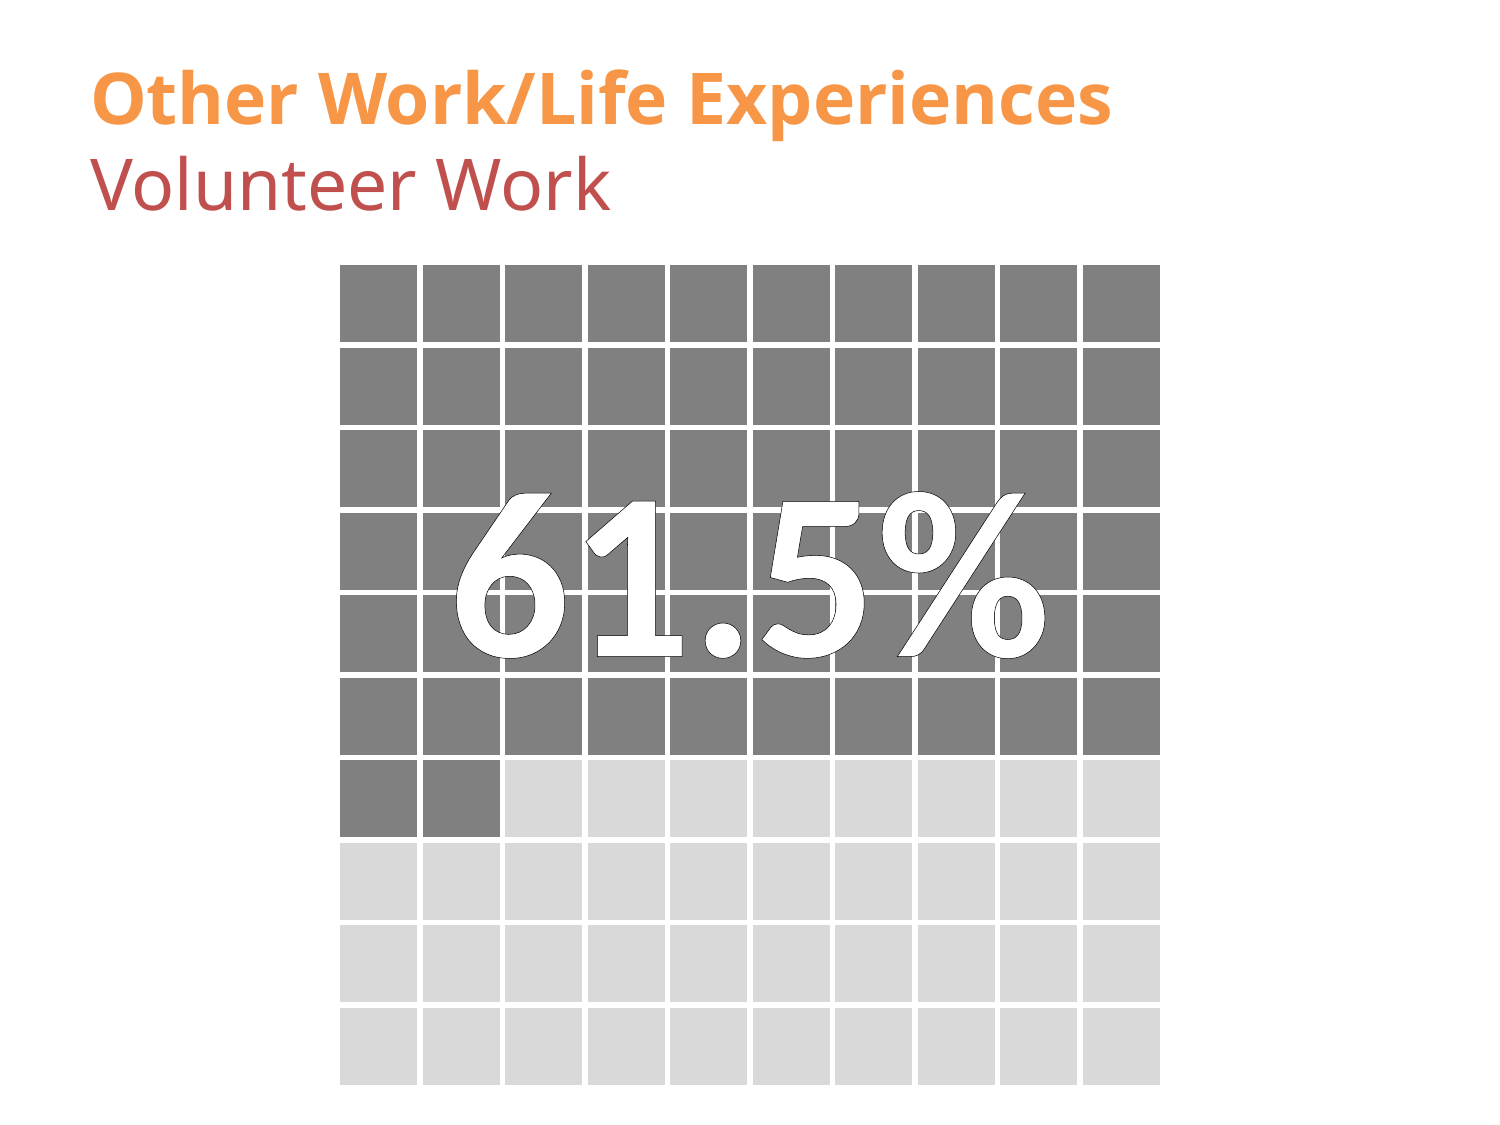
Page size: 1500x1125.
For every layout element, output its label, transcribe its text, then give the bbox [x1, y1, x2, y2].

table_cell [588, 843, 665, 920]
table_cell [423, 1008, 500, 1085]
table_cell [753, 760, 830, 837]
table_cell [670, 348, 747, 409]
table_cell [1000, 843, 1077, 920]
table_cell [1000, 1008, 1077, 1085]
table_cell [423, 925, 500, 1002]
table_cell [505, 760, 582, 837]
table_cell [670, 712, 747, 755]
table_cell [423, 760, 500, 837]
table_cell [753, 712, 830, 755]
table_header [835, 265, 912, 342]
table_cell [670, 843, 747, 920]
table_header [588, 265, 665, 342]
table_header [1000, 265, 1077, 342]
table_cell [1083, 925, 1160, 1002]
table_header [1083, 265, 1160, 342]
table_cell [340, 925, 417, 1002]
table_header [753, 265, 830, 342]
table_cell [340, 430, 353, 507]
table_cell [835, 760, 912, 837]
table_cell [918, 760, 995, 837]
table_cell [670, 760, 747, 837]
table_cell [1000, 712, 1077, 755]
table_cell [505, 712, 582, 755]
table_cell [340, 760, 417, 837]
table_cell [423, 348, 500, 409]
table_cell [753, 1008, 830, 1085]
text_box 61.5% [353, 409, 1147, 712]
table_cell [753, 925, 830, 1002]
table_cell [423, 843, 500, 920]
table_cell [753, 348, 830, 409]
table_cell [1147, 595, 1160, 672]
table_cell [918, 712, 995, 755]
table_cell [1000, 348, 1077, 409]
table_cell [1147, 430, 1160, 507]
table_cell [340, 843, 417, 920]
table_cell [670, 1008, 747, 1085]
table_cell [505, 348, 582, 409]
table_cell [505, 925, 582, 1002]
table_cell [1000, 760, 1077, 837]
table_cell [918, 1008, 995, 1085]
table_cell [918, 925, 995, 1002]
table_cell [1000, 925, 1077, 1002]
table_cell [588, 348, 665, 409]
table_cell [588, 1008, 665, 1085]
table_cell [1083, 760, 1160, 837]
table_header [505, 265, 582, 342]
table_header [423, 265, 500, 342]
table_header [670, 265, 747, 342]
table_cell [1083, 348, 1160, 425]
table_cell [835, 925, 912, 1002]
table_cell [835, 1008, 912, 1085]
table_cell [1147, 513, 1160, 590]
table_cell [505, 1008, 582, 1085]
table_cell [340, 678, 417, 755]
table_cell [1083, 843, 1160, 920]
table_cell [588, 760, 665, 837]
table_cell [588, 925, 665, 1002]
table_cell [918, 348, 995, 409]
table_cell [753, 843, 830, 920]
table_cell [588, 712, 665, 755]
table_cell [835, 843, 912, 920]
table_cell [340, 348, 417, 425]
table_cell [1083, 1008, 1160, 1085]
table_cell [1083, 678, 1160, 755]
table_cell [835, 348, 912, 409]
table_cell [505, 843, 582, 920]
table_cell [340, 1008, 417, 1085]
table_cell [670, 925, 747, 1002]
title Other Work/Life Experiences Volunteer Work [75, 45, 1425, 233]
table_cell [340, 513, 353, 590]
table_cell [835, 712, 912, 755]
table_header [918, 265, 995, 342]
table_cell [918, 843, 995, 920]
table_cell [423, 712, 500, 755]
table_cell [340, 595, 353, 672]
table_header [340, 265, 417, 342]
